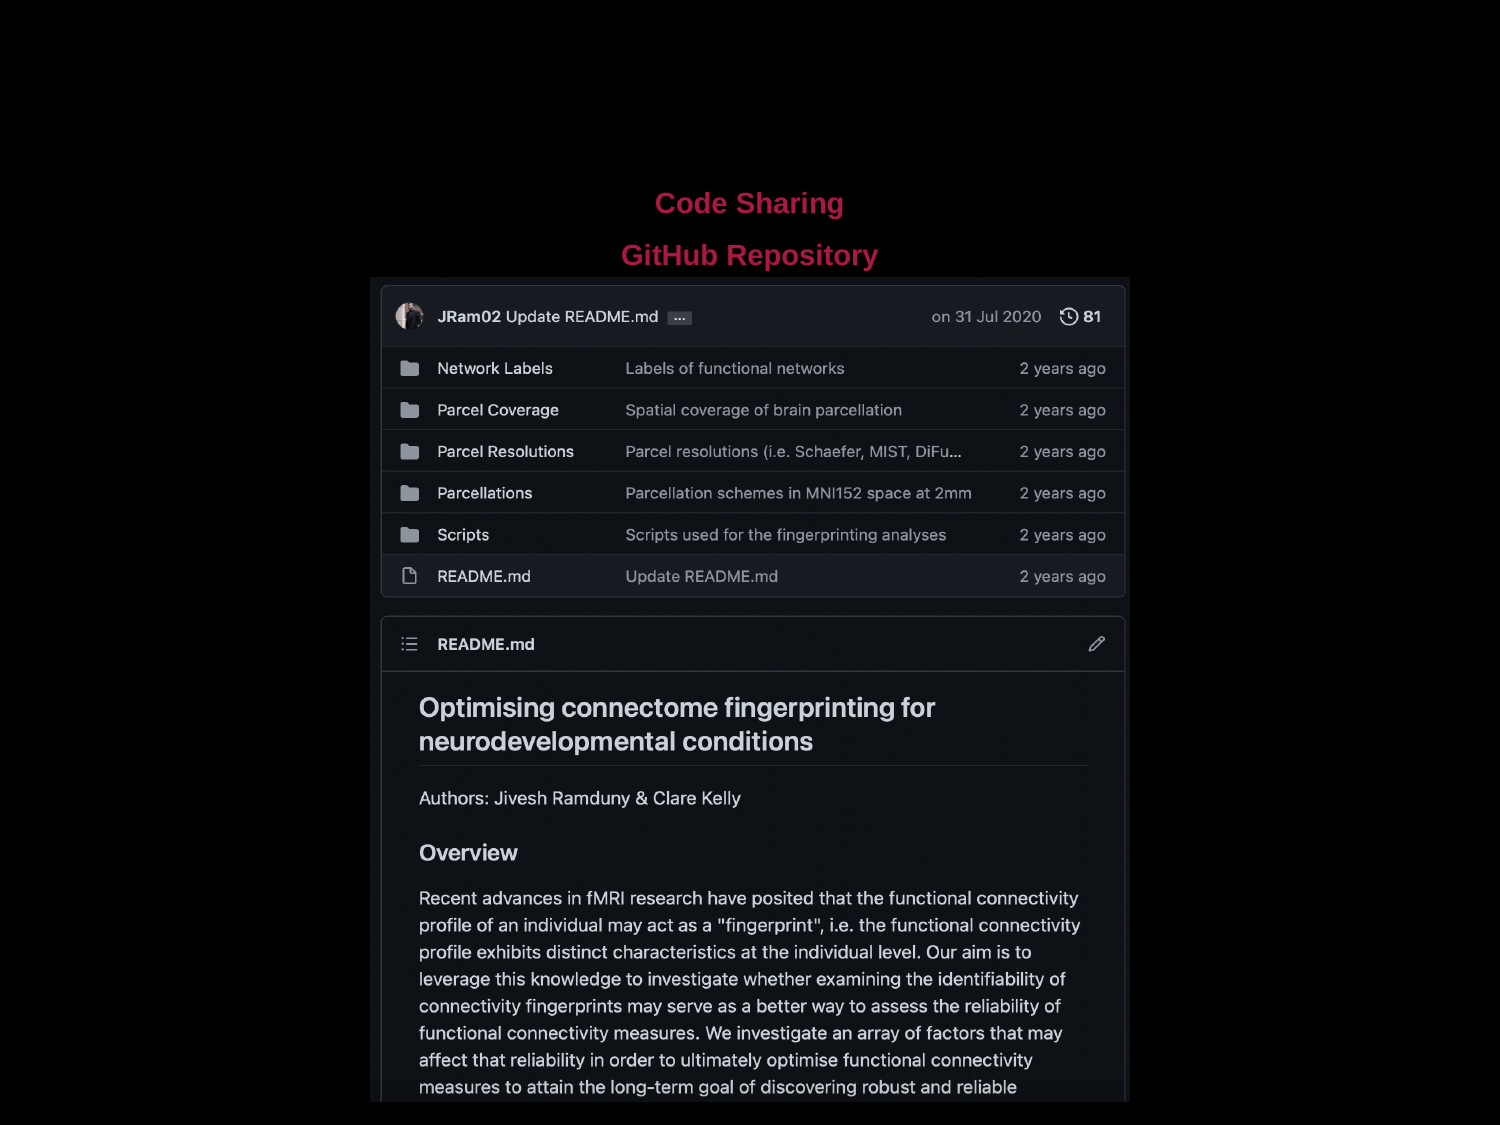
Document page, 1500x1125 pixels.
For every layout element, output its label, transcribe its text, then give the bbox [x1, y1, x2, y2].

list Code Sharing GitHub Repository [103, 180, 1397, 895]
picture [370, 277, 1130, 1102]
